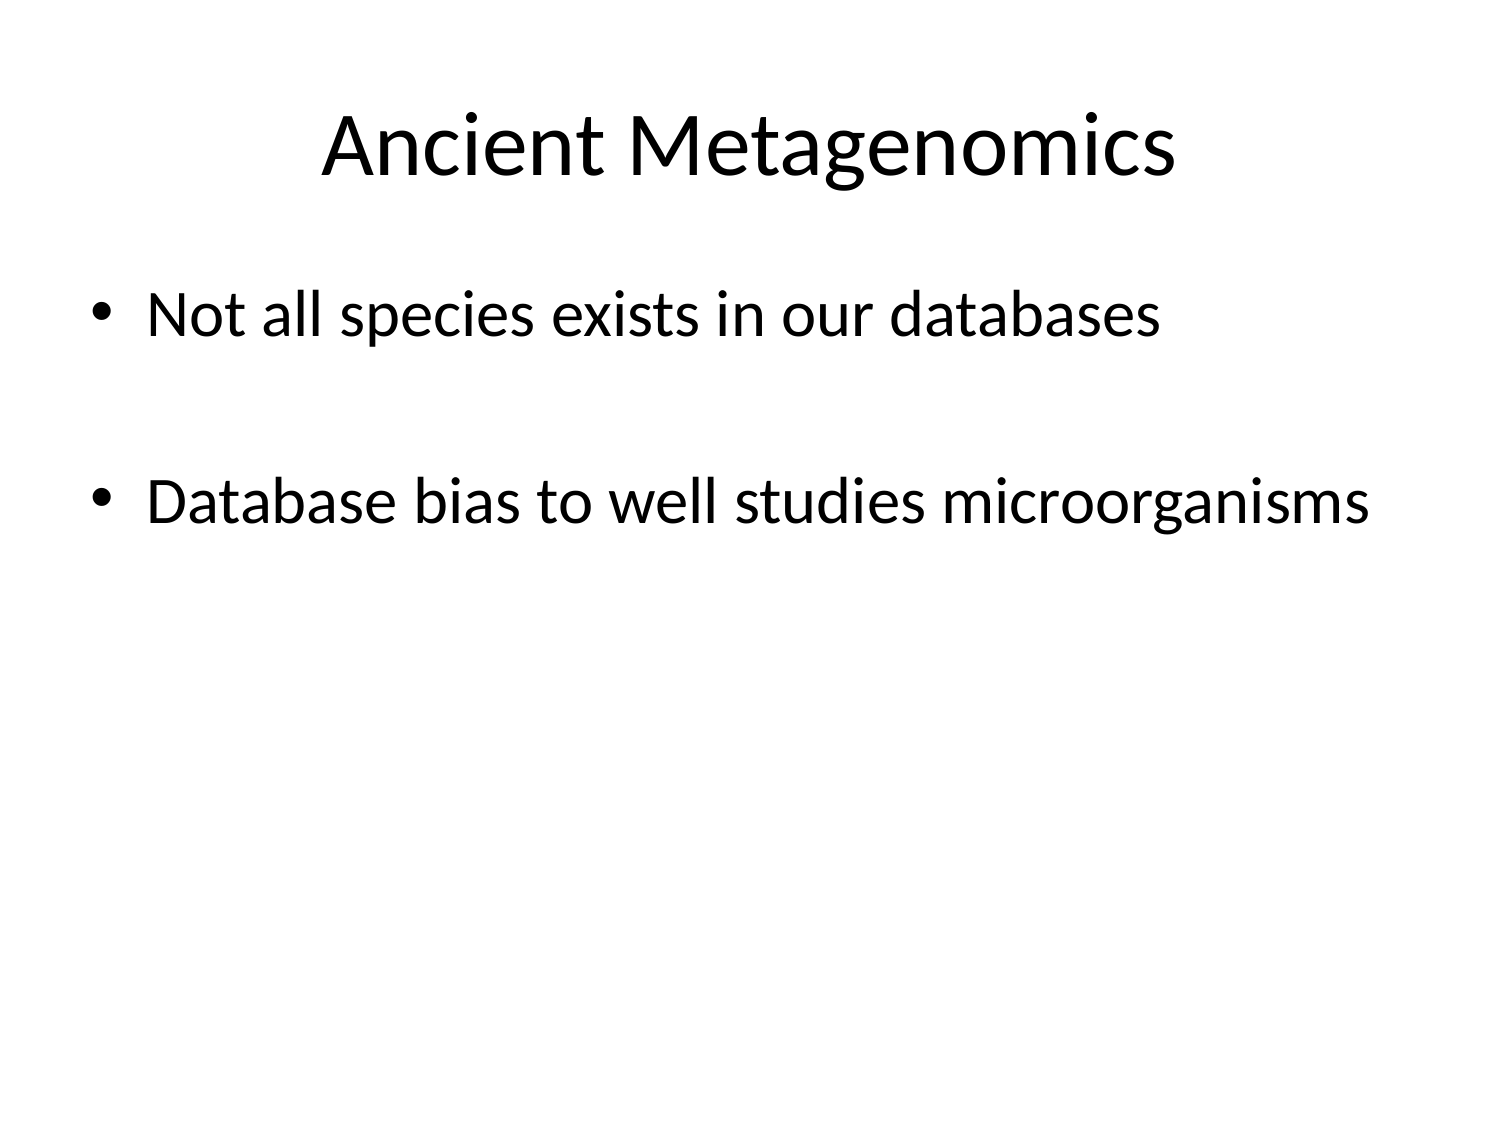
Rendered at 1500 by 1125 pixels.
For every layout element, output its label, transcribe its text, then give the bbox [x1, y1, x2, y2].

title Ancient Metagenomics [75, 45, 1425, 233]
list Not all species exists in our databases Database bias to well studies microorganisms [75, 262, 1425, 1005]
